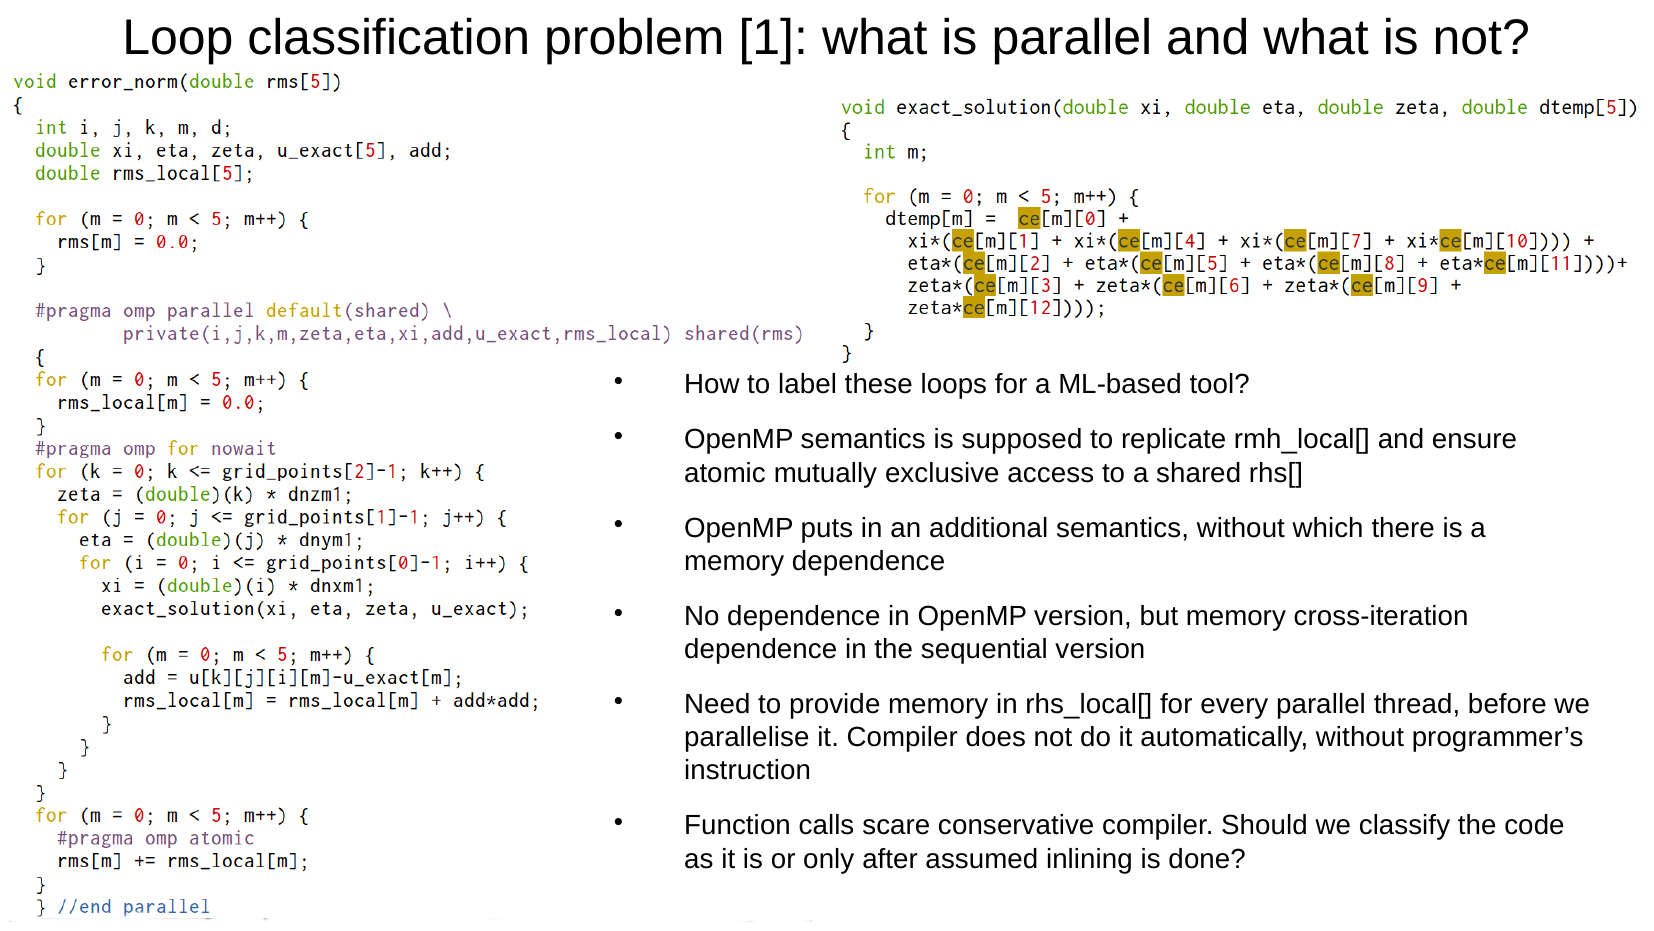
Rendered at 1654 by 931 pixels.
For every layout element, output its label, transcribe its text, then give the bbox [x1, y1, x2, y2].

text_box Loop classification problem [1]: what is parallel and what is not? [0, 4, 1654, 65]
picture [838, 94, 1641, 367]
picture [9, 70, 812, 922]
text_box How to label these loops for a ML-based tool? OpenMP semantics is supposed to replicate rmh_local[] and ensure atomic mutually exclusive access to a shared rhs[] OpenMP puts in an additional semantics, without which there is a memory dependence No dependence in OpenMP version, but memory cross-iteration dependence in the sequential version Need to provide memory in rhs_local[] for every parallel thread, before we parallelise it. Compiler does not do it automatically, without programmer’s instruction Function calls scare conservative compiler. Should we classify the code as it is or only after assumed inlining is done? [815, 366, 1595, 874]
